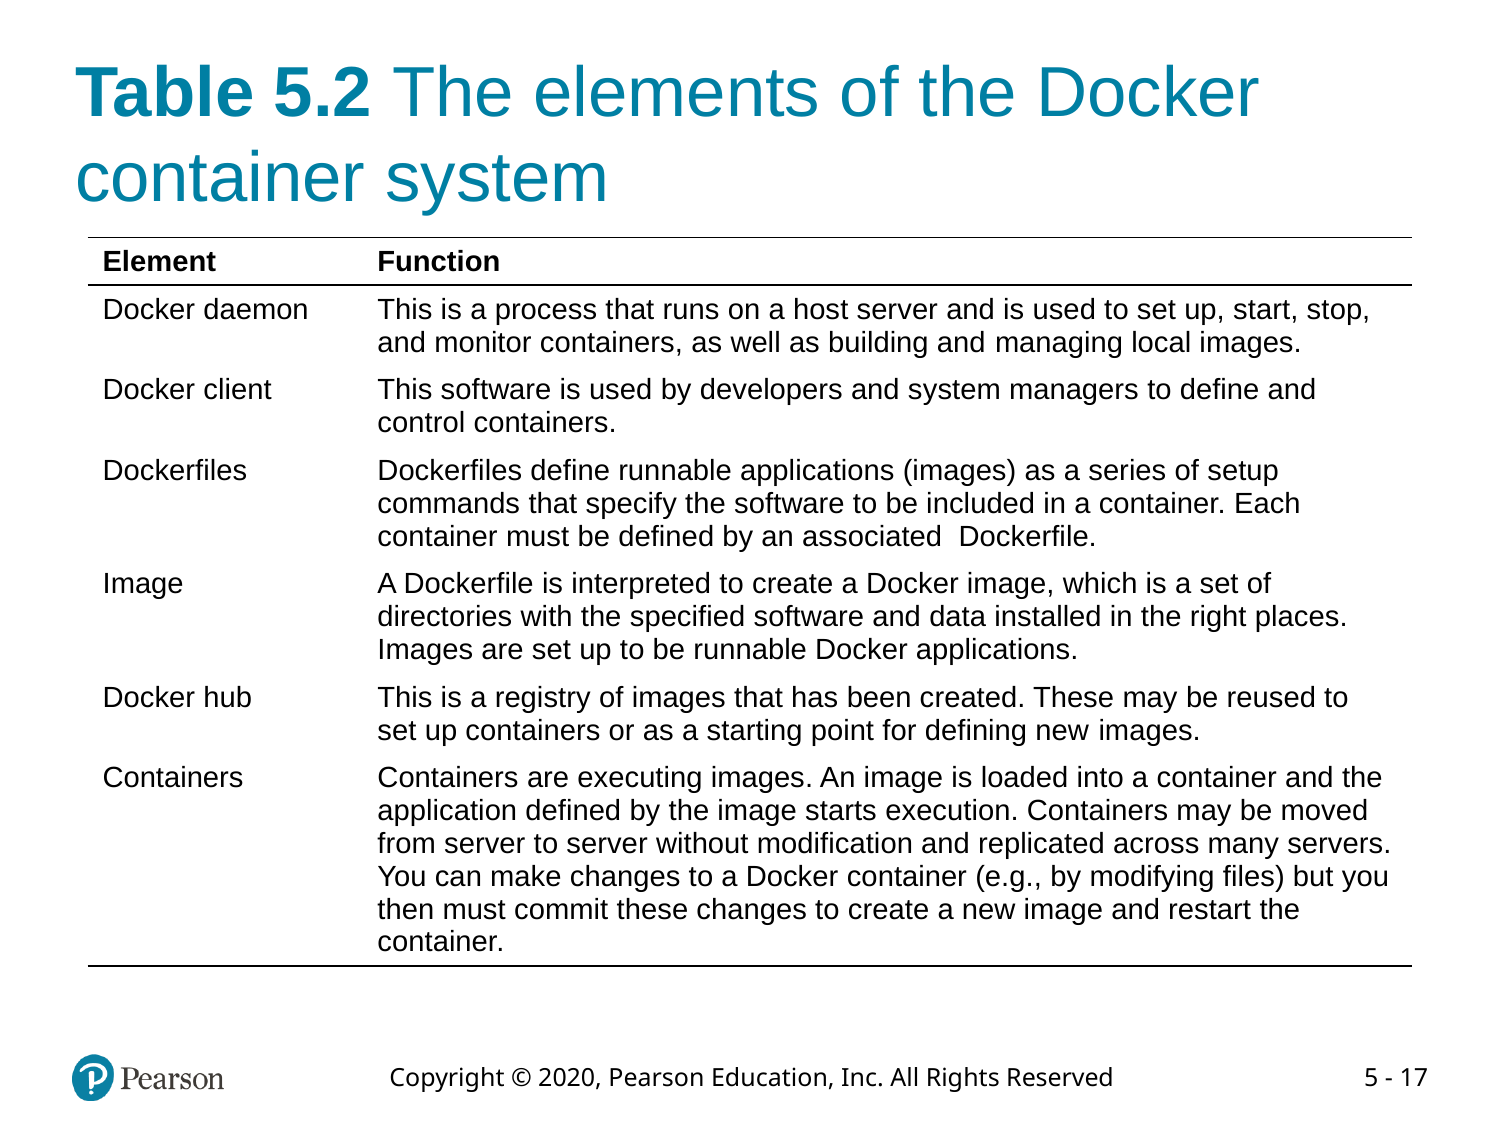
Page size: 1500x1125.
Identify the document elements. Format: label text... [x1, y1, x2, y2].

table_cell Dockerfiles define runnable applications (images) as a series of setup commands that specify the software to be included in a container. Each container must be defined by an associated Dockerfile. [362, 447, 1412, 560]
table_cell Dockerfiles [88, 447, 362, 560]
table_cell Containers are executing images. An image is loaded into a container and the application defined by the image starts execution. Containers may be moved from server to server without modification and replicated across many servers. You can make changes to a Docker container (e.g., by modifying files) but you then must commit these changes to create a new image and restart the container. [362, 754, 1412, 965]
table_cell This is a process that runs on a host server and is used to set up, start, stop, and monitor containers, as well as building and managing local images. [362, 286, 1412, 366]
table_header Element [88, 238, 362, 284]
picture [81, 1064, 107, 1089]
table_cell Docker hub [88, 673, 362, 754]
table_cell This is a registry of images that has been created. These may be reused to set up containers or as a starting point for defining new images. [362, 673, 1412, 754]
picture [72, 1087, 83, 1101]
picture [99, 1054, 224, 1101]
title Table 5.2 The elements of the Docker container system [75, 35, 1425, 216]
table_cell This software is used by developers and system managers to define and control containers. [362, 366, 1412, 447]
table_cell Containers [88, 754, 362, 965]
table_cell Image [88, 560, 362, 673]
table_header Function [362, 238, 1412, 284]
table_cell Docker client [88, 366, 362, 447]
table_cell A Dockerfile is interpreted to create a Docker image, which is a set of directories with the specified software and data installed in the right places. Images are set up to be runnable Docker applications. [362, 560, 1412, 673]
table_cell Docker daemon [88, 286, 362, 366]
picture [72, 1054, 89, 1072]
